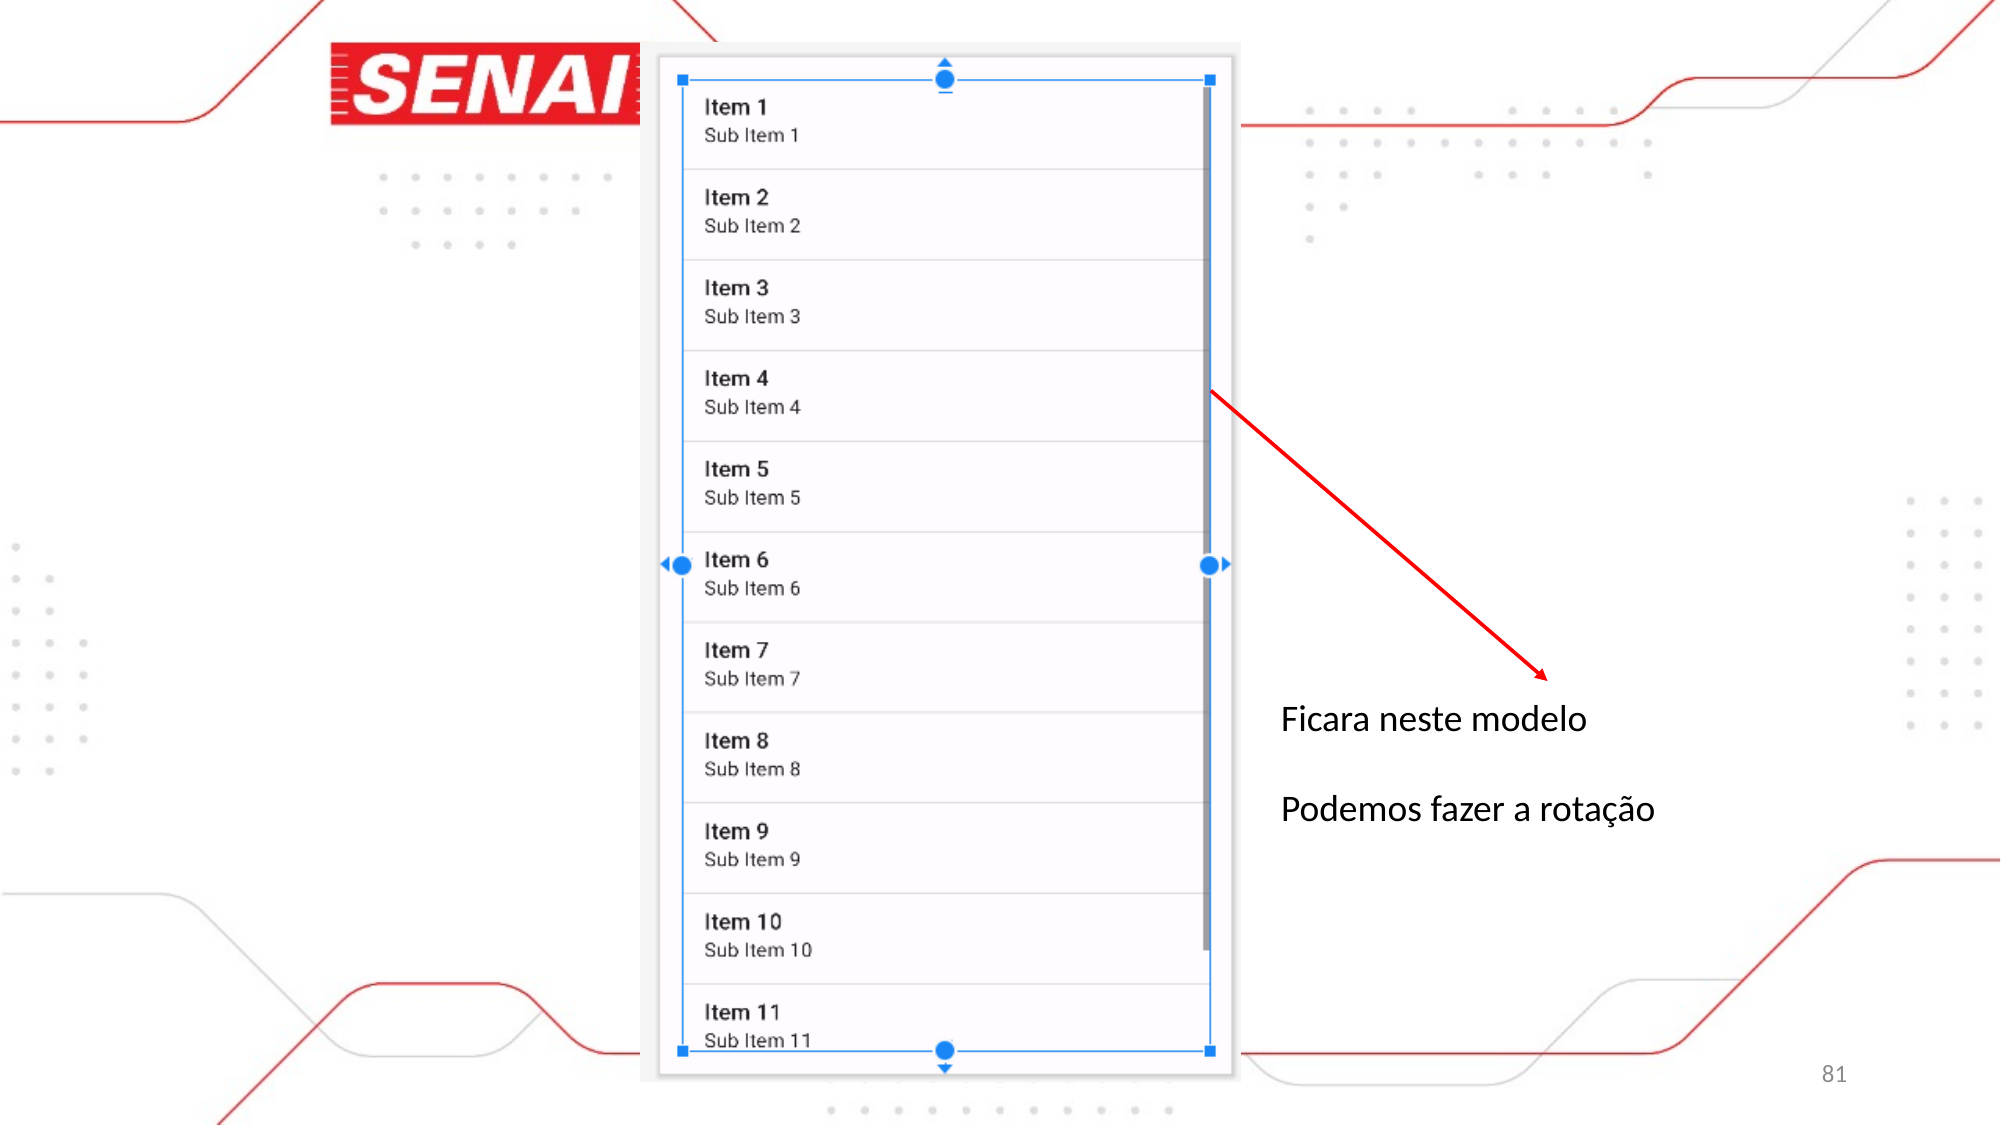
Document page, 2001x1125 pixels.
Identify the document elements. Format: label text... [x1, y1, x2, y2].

slide_number 81 [1412, 1042, 1863, 1103]
picture [0, 0, 2001, 1125]
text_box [1210, 390, 1548, 682]
text_box Ficara neste modelo Podemos fazer a rotação [1266, 686, 1844, 837]
